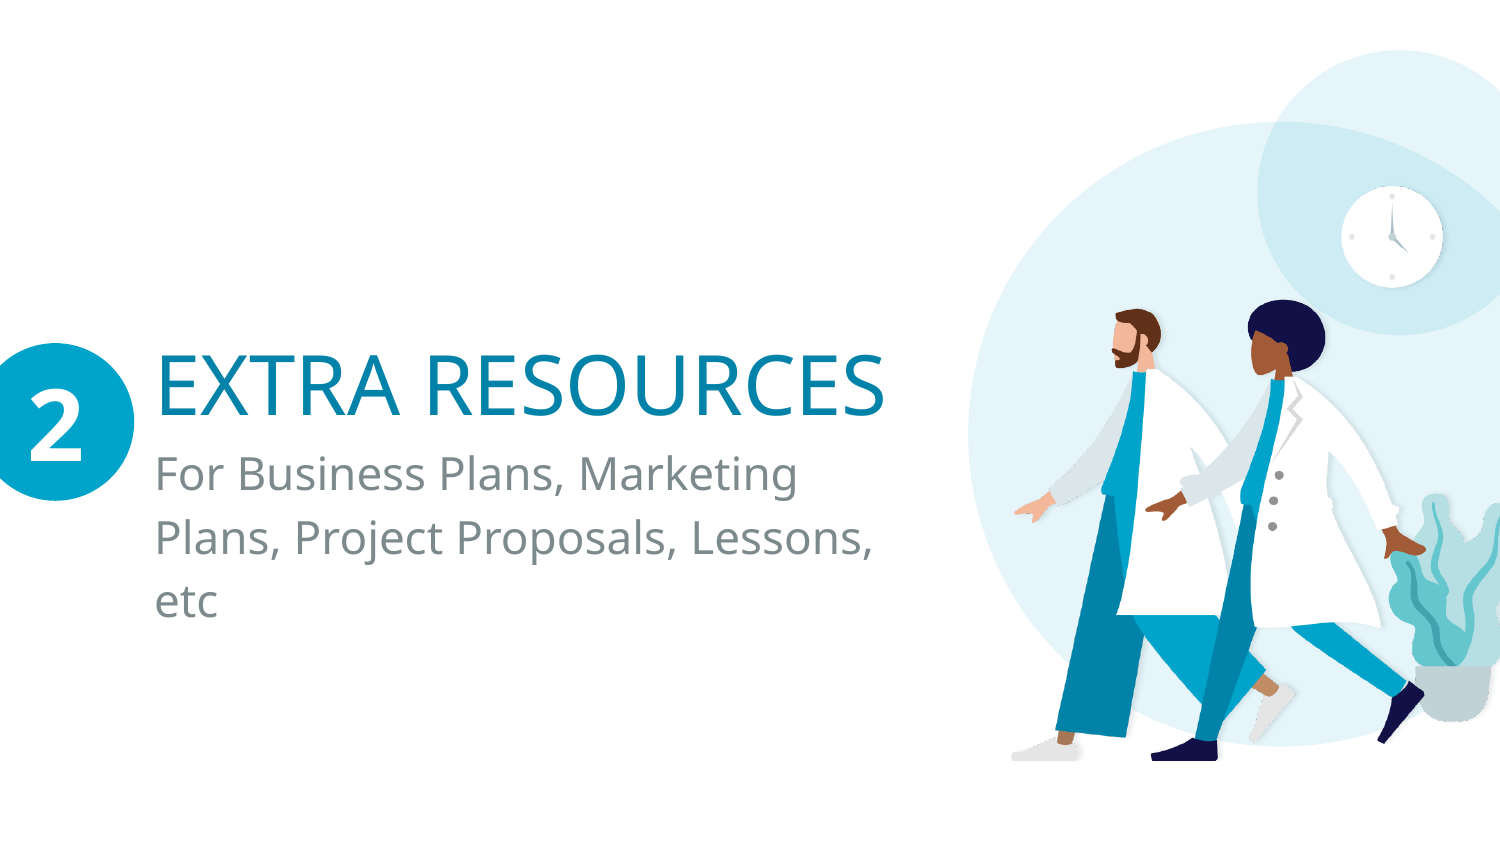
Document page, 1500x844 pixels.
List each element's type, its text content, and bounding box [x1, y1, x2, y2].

picture [1011, 185, 1500, 761]
text_box 2 [1, 342, 110, 502]
subtitle For Business Plans, Marketing Plans, Project Proposals, Lessons, etc [154, 436, 938, 495]
title EXTRA RESOURCES [154, 349, 938, 434]
